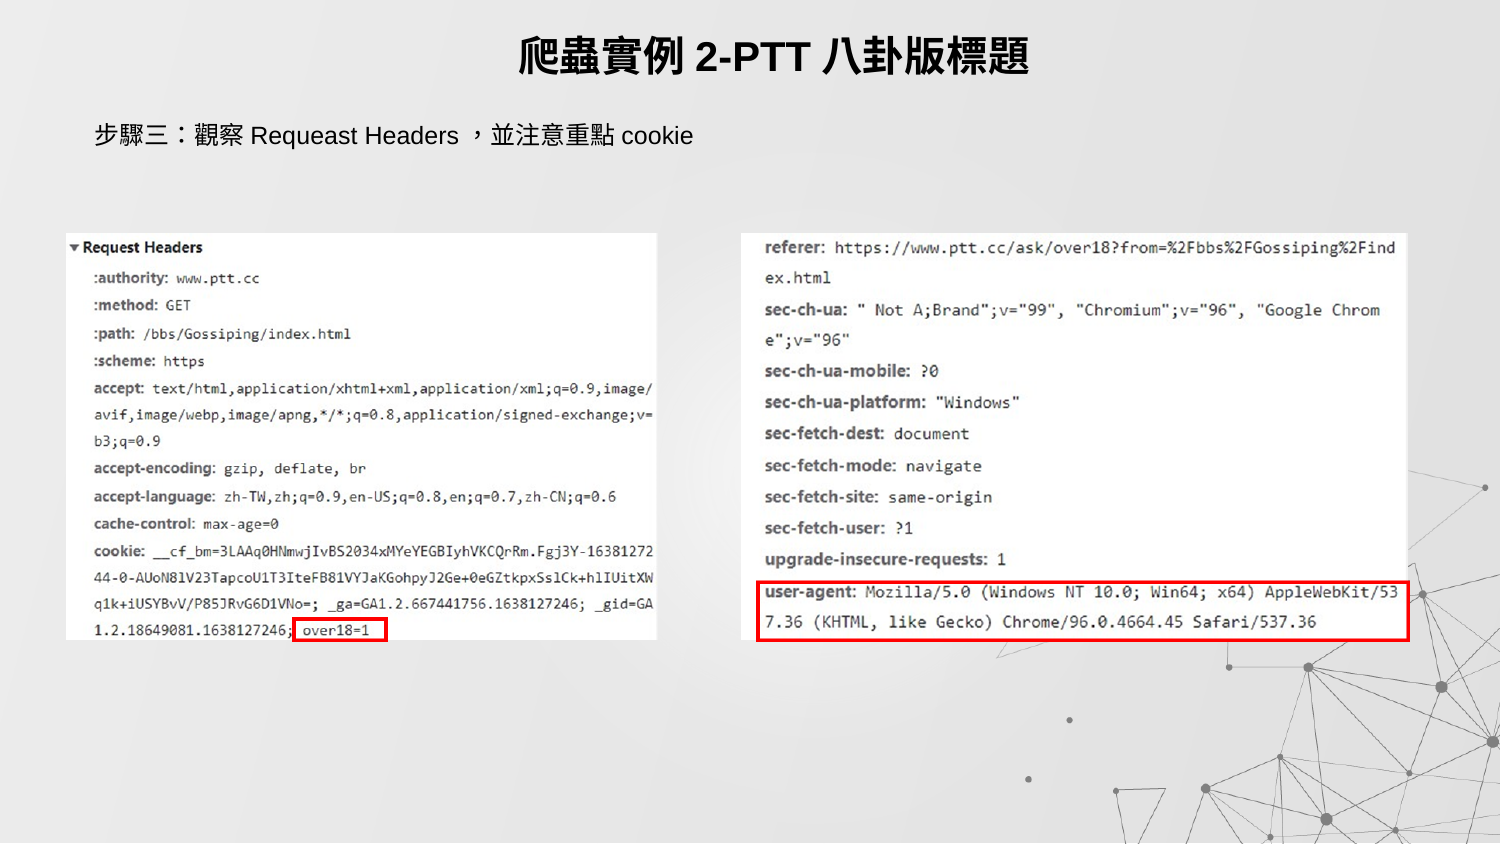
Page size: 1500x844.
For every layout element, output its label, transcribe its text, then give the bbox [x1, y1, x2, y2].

text_box 步驟三：觀察Requeast Headers，並注意重點cookie [79, 112, 1041, 157]
picture [0, 0, 1500, 844]
text_box 爬蟲實例2-PTT八卦版標題 [503, 22, 1093, 88]
